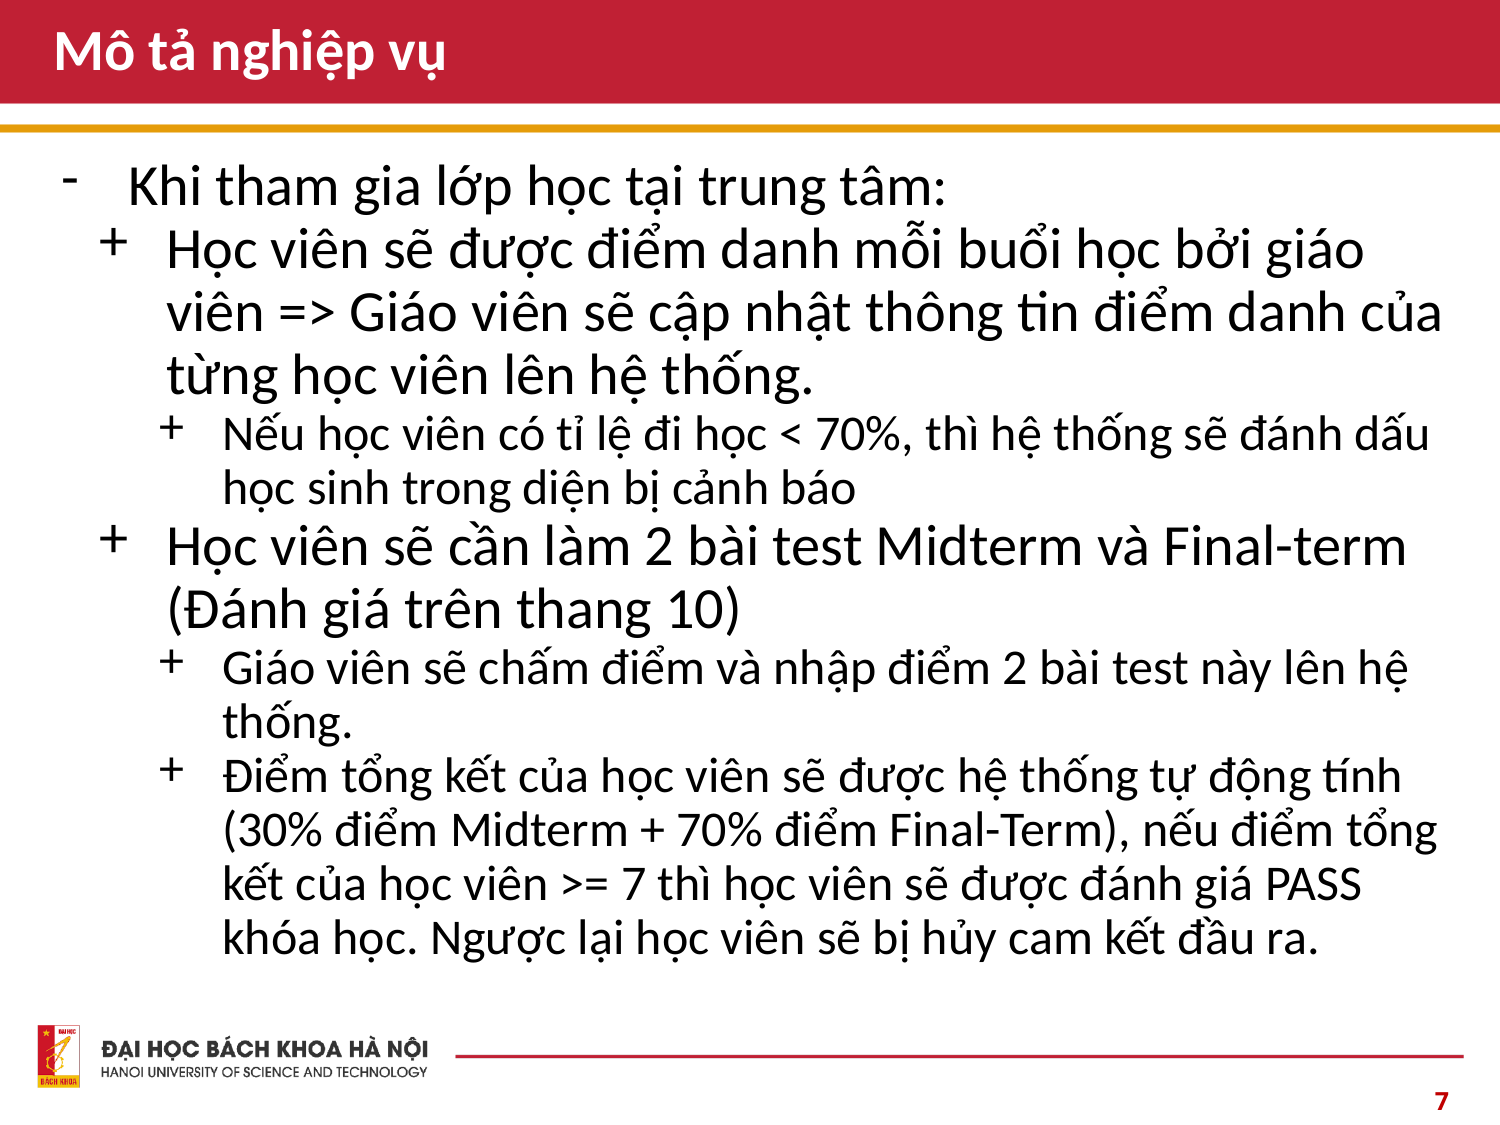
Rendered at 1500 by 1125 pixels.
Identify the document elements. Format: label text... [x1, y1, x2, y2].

picture [0, 0, 1500, 1125]
title Mô tả nghiệp vụ [38, 12, 1462, 87]
slide_number ‹#› [1126, 1078, 1464, 1125]
list Khi tham gia lớp học tại trung tâm: Học viên sẽ được điểm danh mỗi buổi học bởi giáo viên => Giáo viên sẽ cập nhật thông tin điểm danh của từng học viên lên hệ thống. Nếu học viên có tỉ lệ đi học < 70%, thì hệ thống sẽ đánh dấu học sinh trong diện bị cảnh báo Học viên sẽ cần làm 2 bài test Midterm và Final-term (Đánh giá trên thang 10) Giáo viên sẽ chấm điểm và nhập điểm 2 bài test này lên hệ thống. Điểm tổng kết của học viên sẽ được hệ thống tự động tính (30% điểm Midterm + 70% điểm Final-Term), nếu điểm tổng kết của học viên >= 7 thì học viên sẽ được đánh giá PASS khóa học. Ngược lại học viên sẽ bị hủy cam kết đầu ra. [38, 147, 1462, 977]
